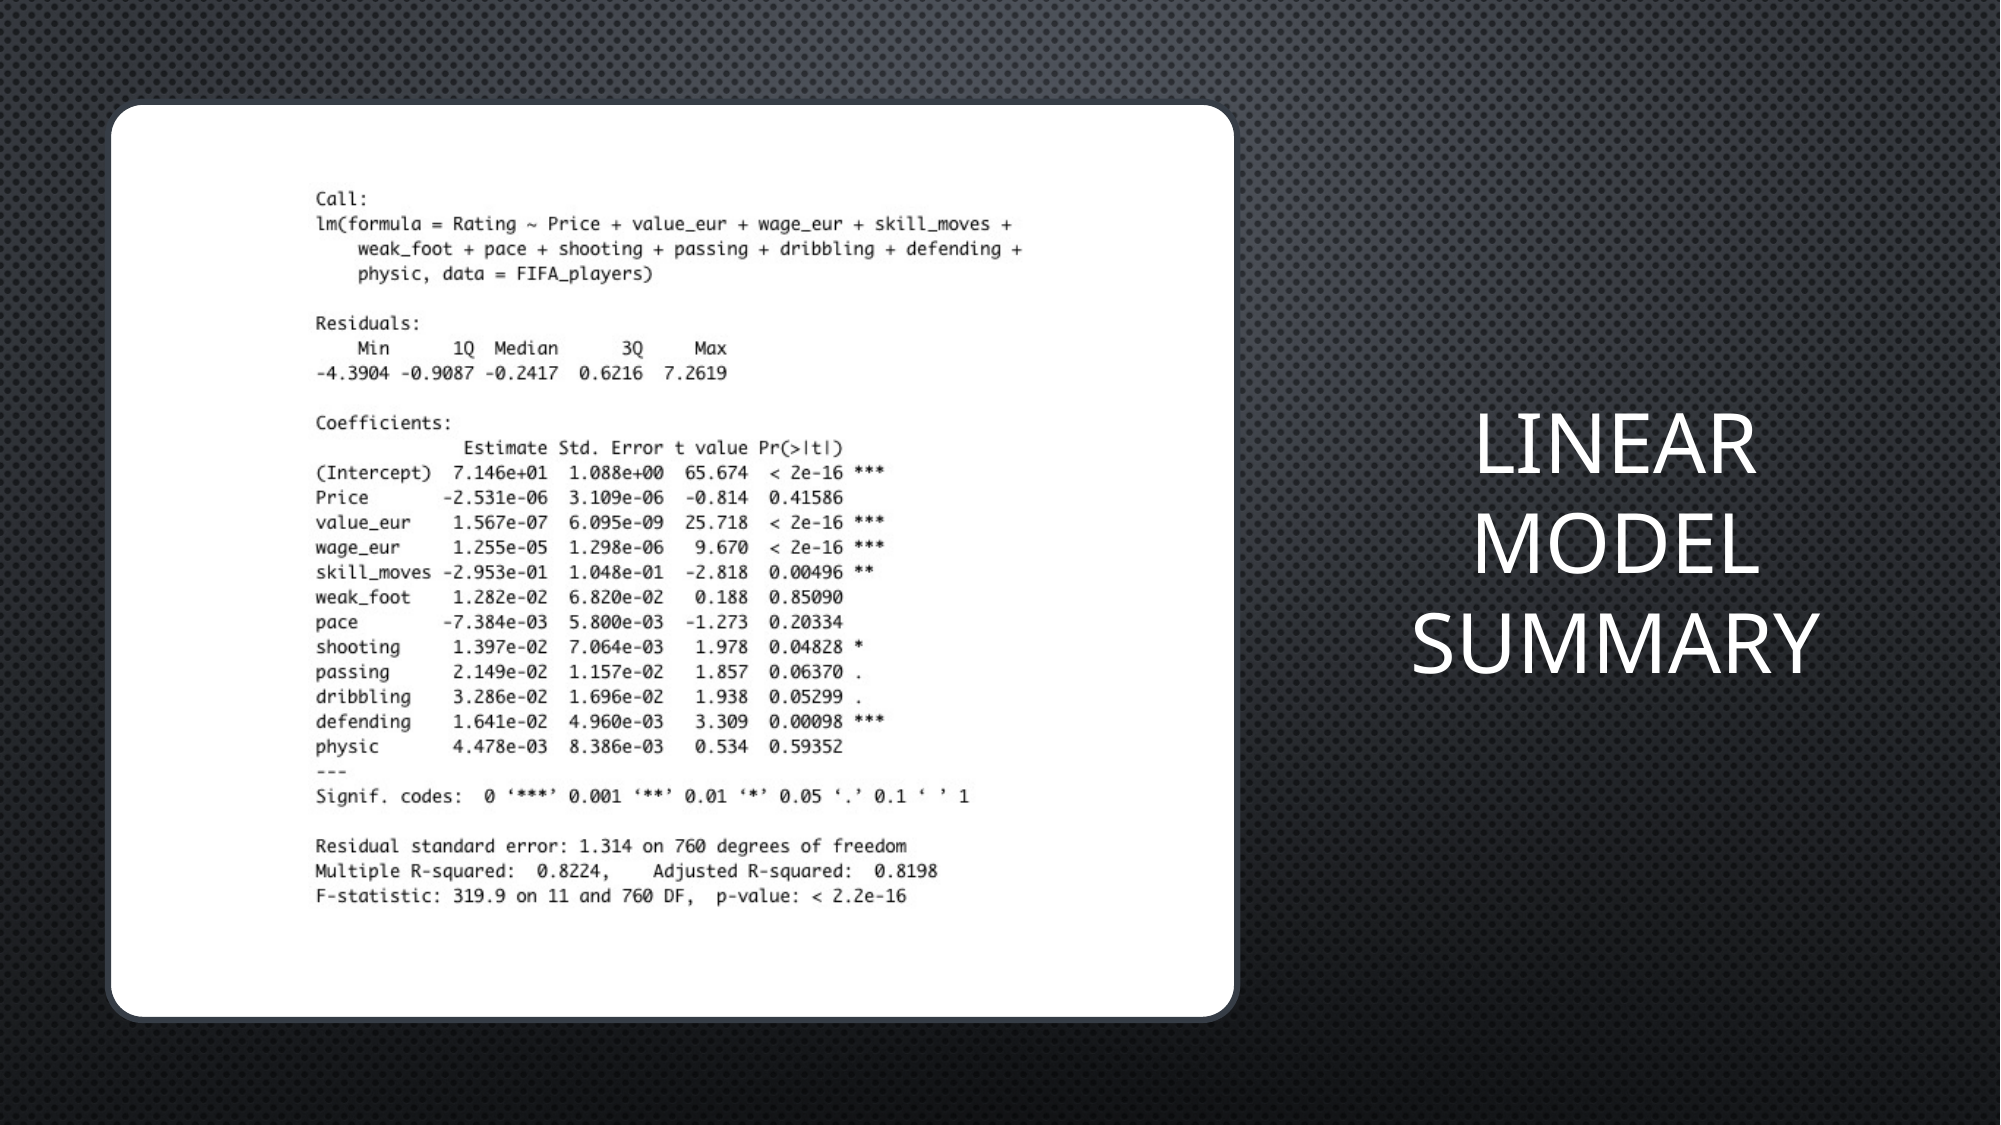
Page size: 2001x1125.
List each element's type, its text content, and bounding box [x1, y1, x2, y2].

text_box [106, 100, 1239, 1022]
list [308, 182, 1037, 939]
text_box [0, 0, 2000, 1125]
title Linear model summary [1339, 99, 1892, 698]
